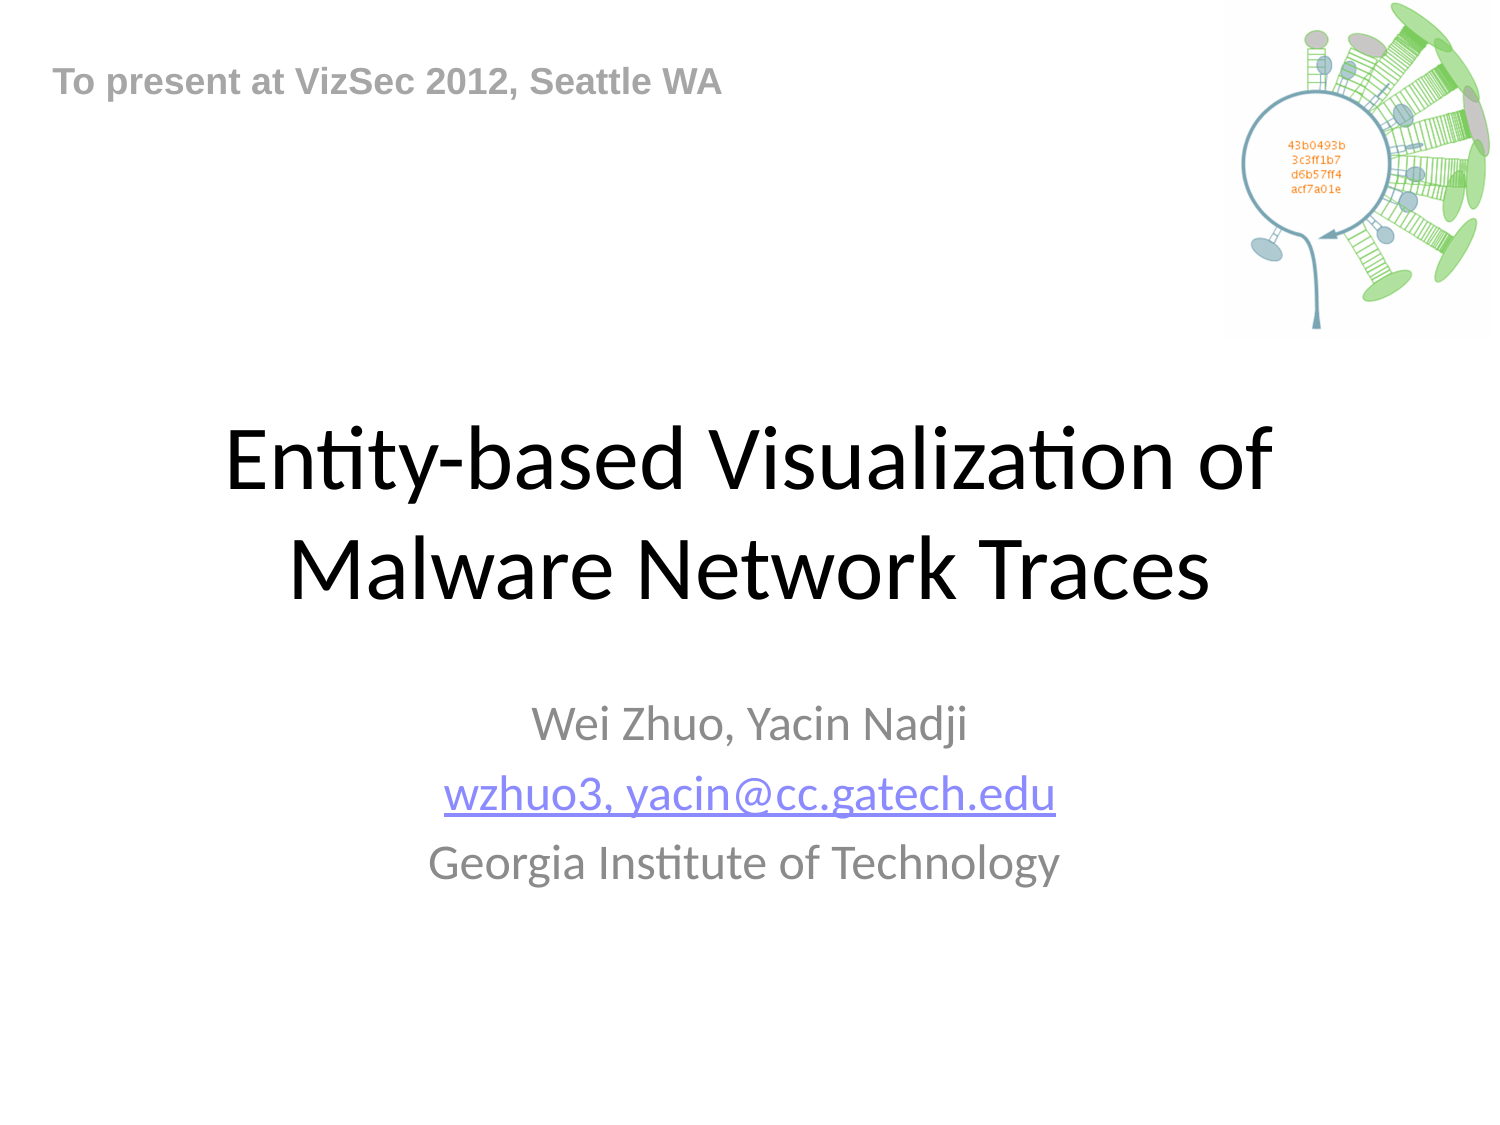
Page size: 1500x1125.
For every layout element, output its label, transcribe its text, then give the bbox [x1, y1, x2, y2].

title Entity-based Visualization of Malware Network Traces [112, 387, 1388, 629]
picture [1224, 0, 1493, 338]
subtitle Wei Zhuo, Yacin Nadji wzhuo3, yacin@cc.gatech.edu Georgia Institute of Technology [225, 612, 1275, 900]
text_box To present at VizSec 2012, Seattle WA [37, 49, 796, 110]
